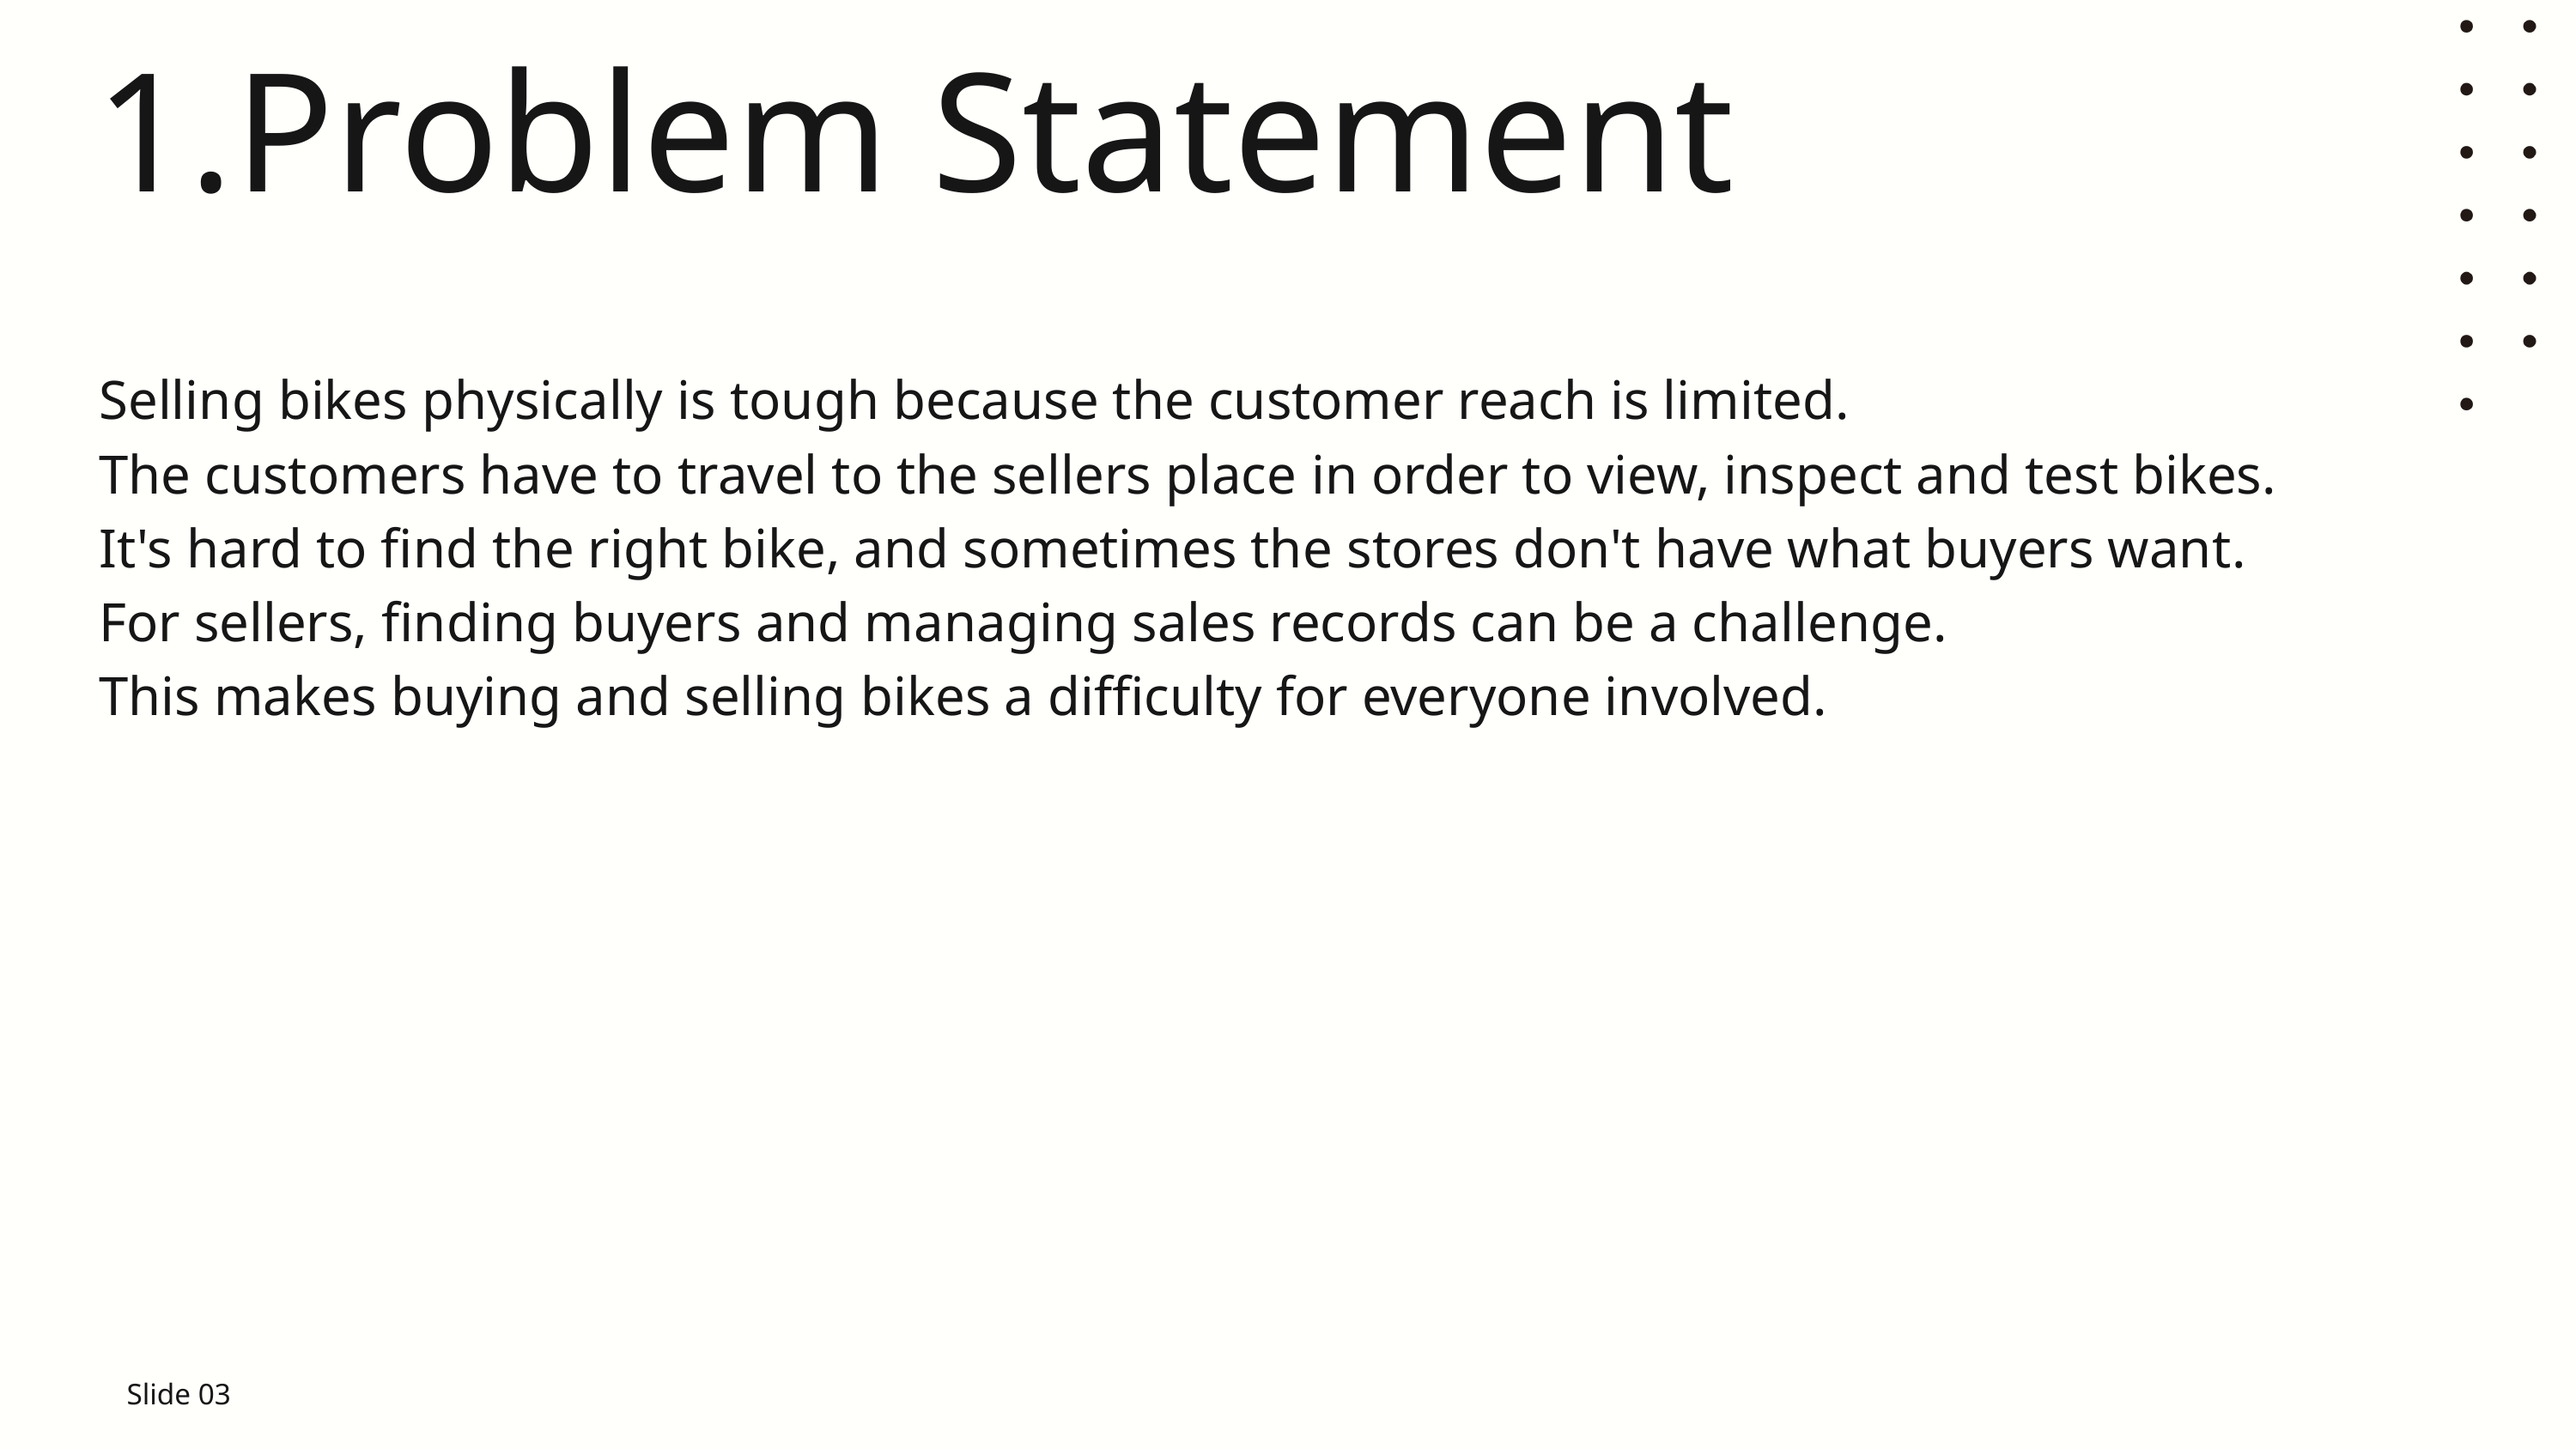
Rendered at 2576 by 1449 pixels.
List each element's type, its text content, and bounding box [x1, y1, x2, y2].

text_box Selling bikes physically is tough because the customer reach is limited. The customers have to travel to the sellers place in order to view, inspect and test bikes. It's hard to find the right bike, and sometimes the stores don't have what buyers want. For sellers, finding buyers and managing sales records can be a challenge. This makes buying and selling bikes a difficulty for everyone involved. [99, 355, 2576, 801]
text_box Problem Statement [0, 0, 2136, 226]
text_box [2460, 0, 2576, 411]
text_box Slide 03 [68, 1370, 231, 1410]
